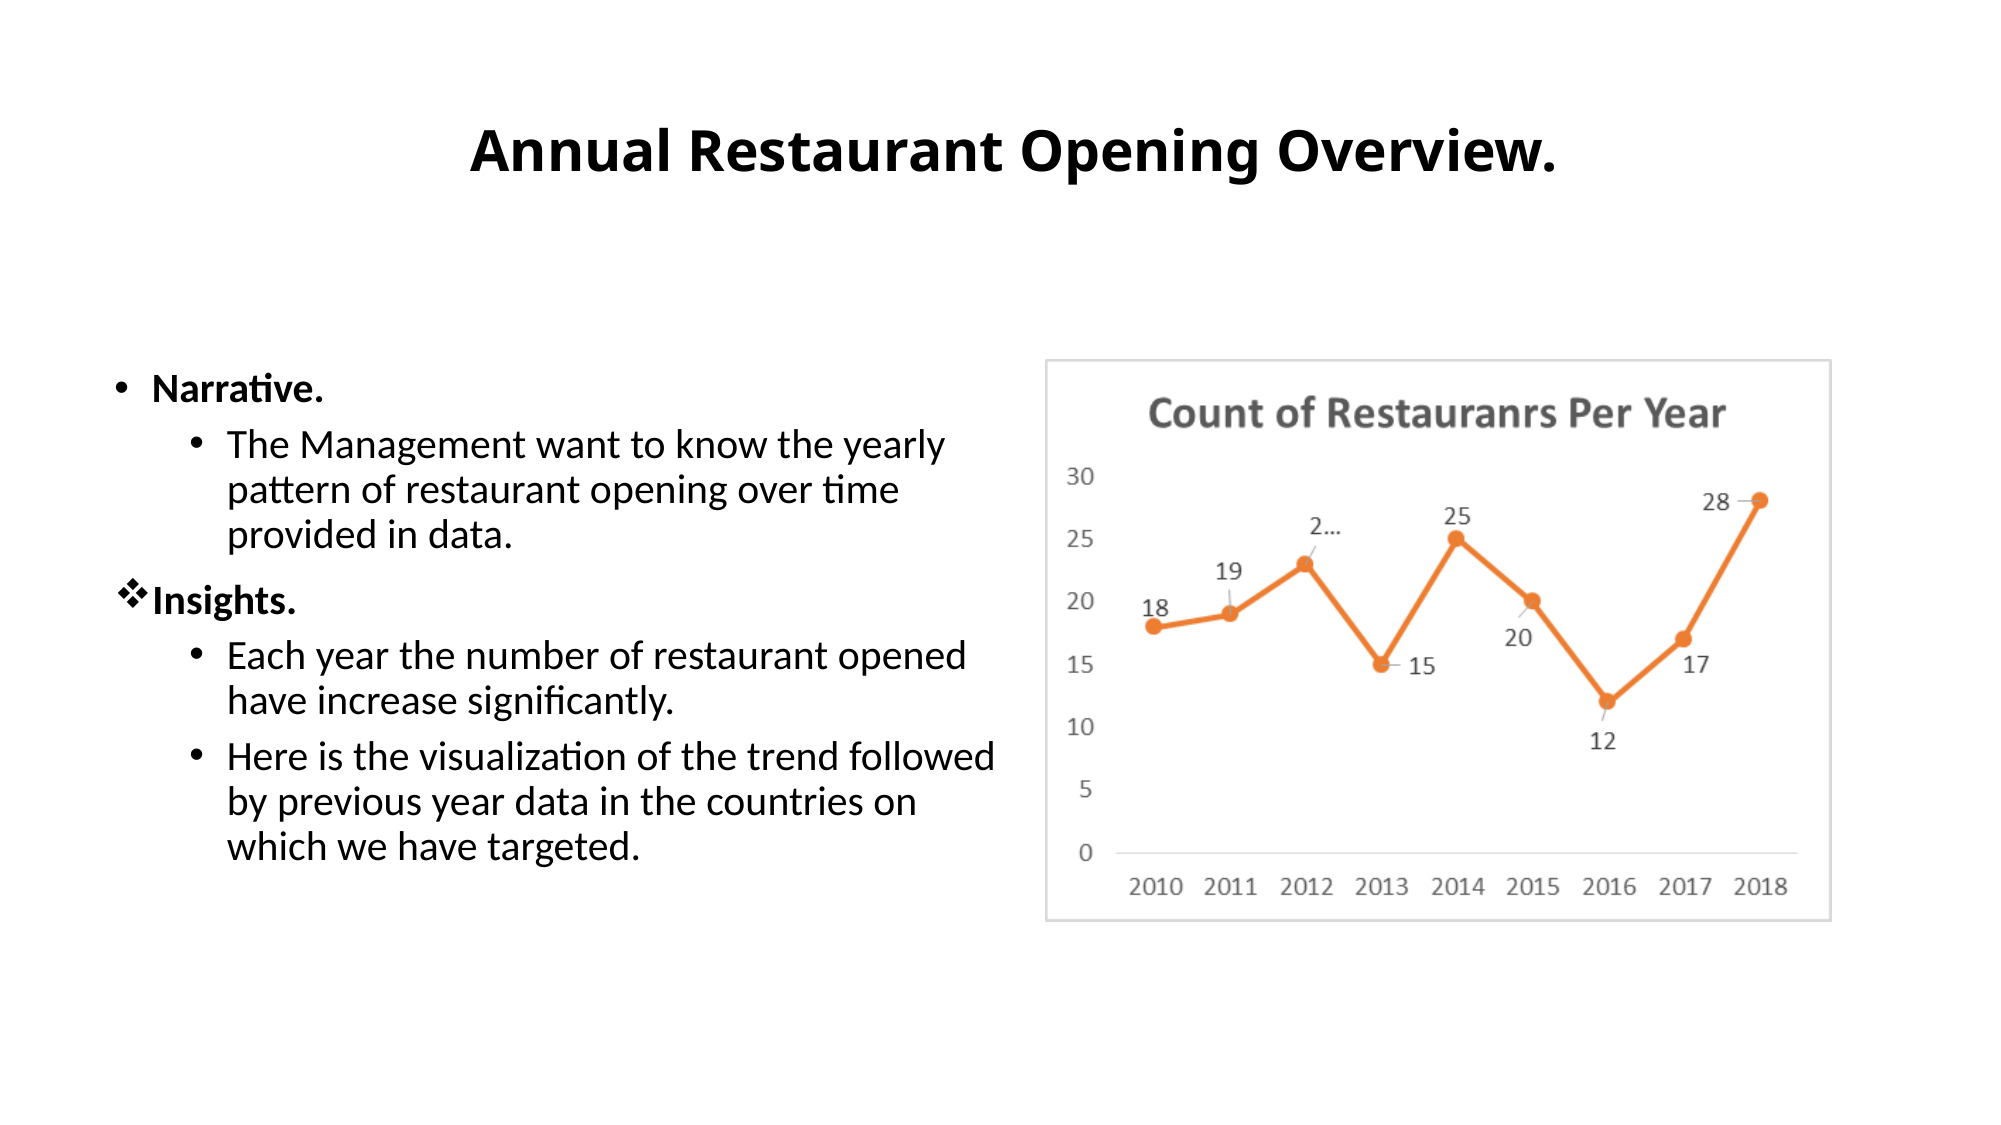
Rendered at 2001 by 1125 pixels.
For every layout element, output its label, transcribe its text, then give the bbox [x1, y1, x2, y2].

list Narrative. The Management want to know the yearly pattern of restaurant opening over time provided in data. Insights. Each year the number of restaurant opened have increase significantly. Here is the visualization of the trend followed by previous year data in the countries on which we have targeted. [99, 359, 1033, 922]
picture [1045, 359, 1832, 922]
title Annual Restaurant Opening Overview. [196, 115, 1832, 254]
